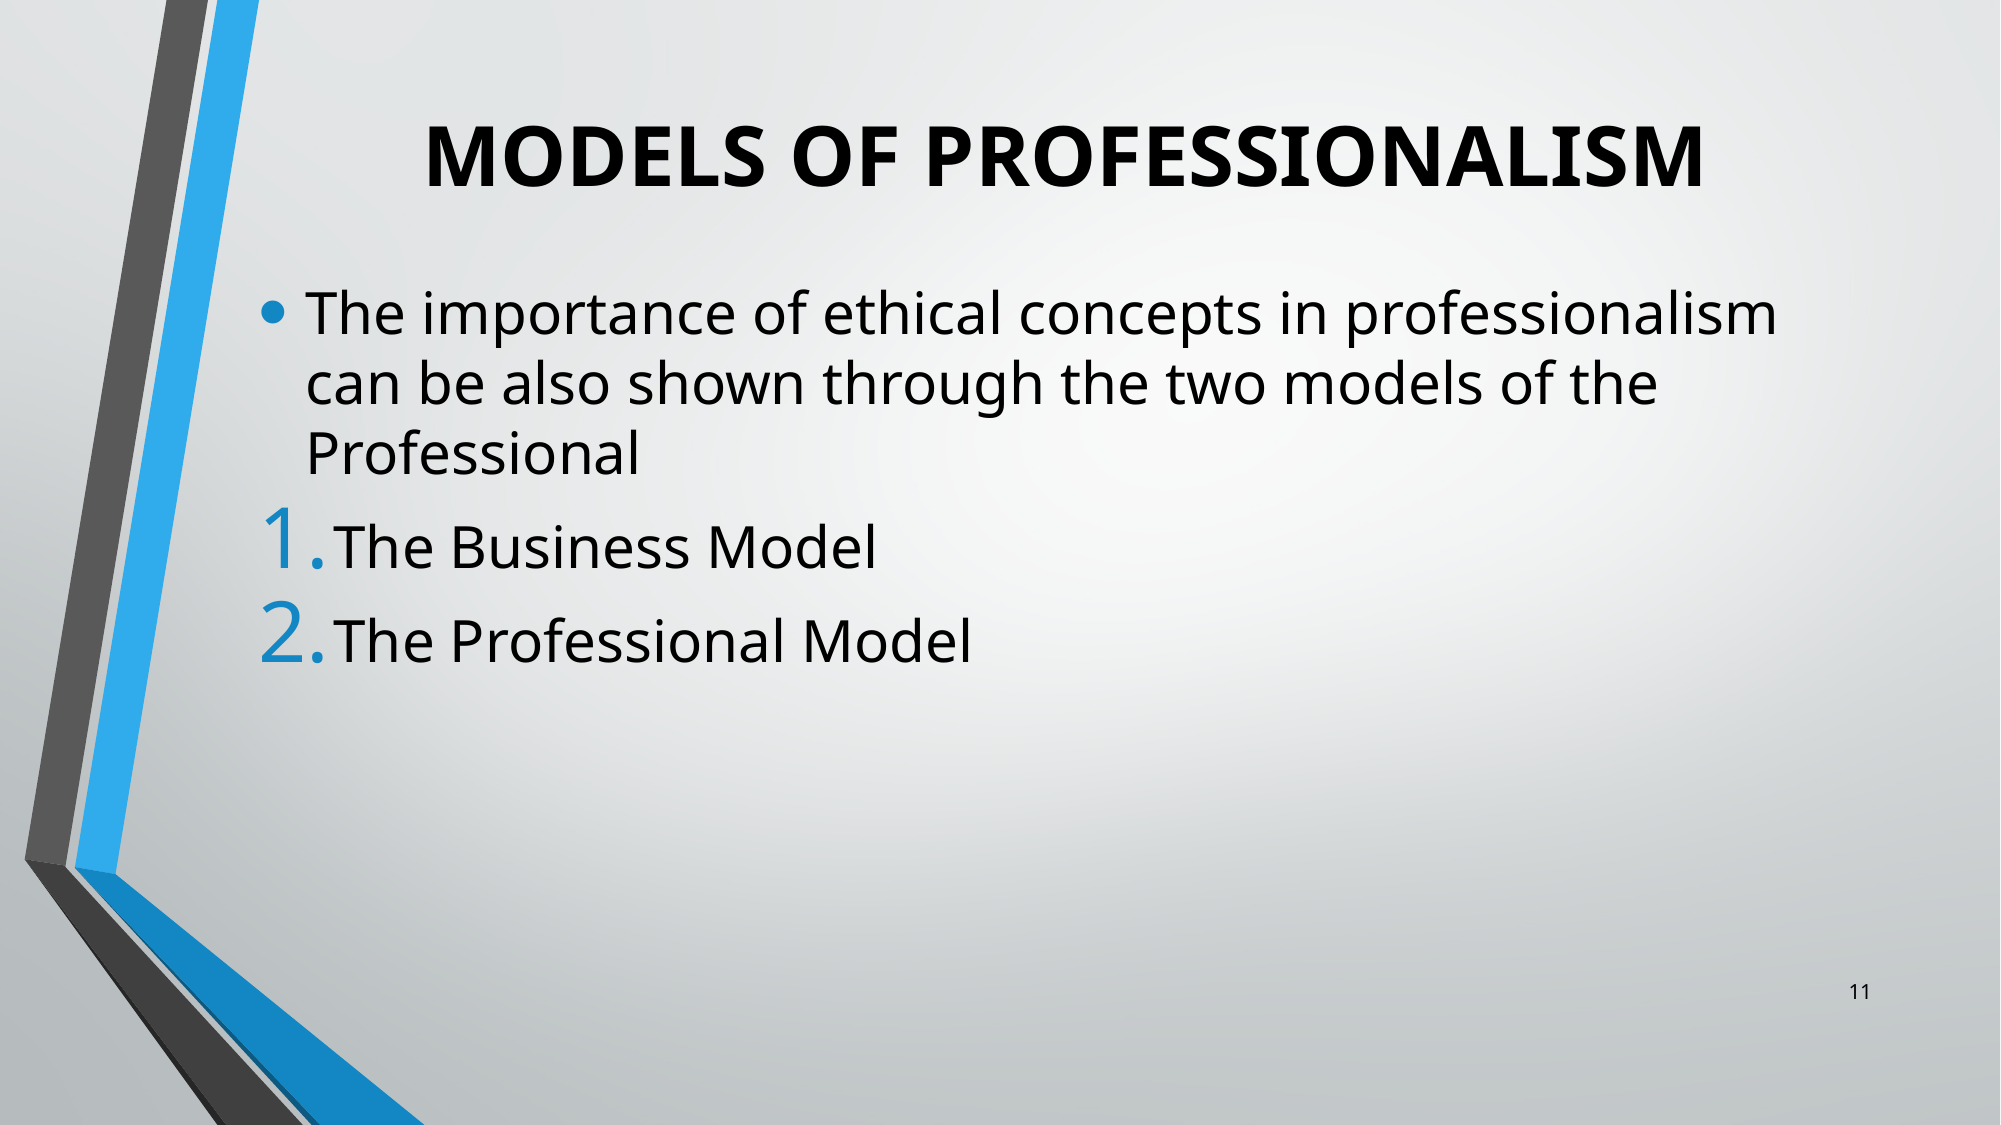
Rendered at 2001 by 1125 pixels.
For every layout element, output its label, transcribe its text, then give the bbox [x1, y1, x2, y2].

list The importance of ethical concepts in professionalism can be also shown through the two models of the Professional The Business Model The Professional Model [243, 229, 1887, 1004]
slide_number 11 [1796, 962, 1887, 1023]
title MODELS OF PROFESSIONALISM [243, 77, 1887, 229]
